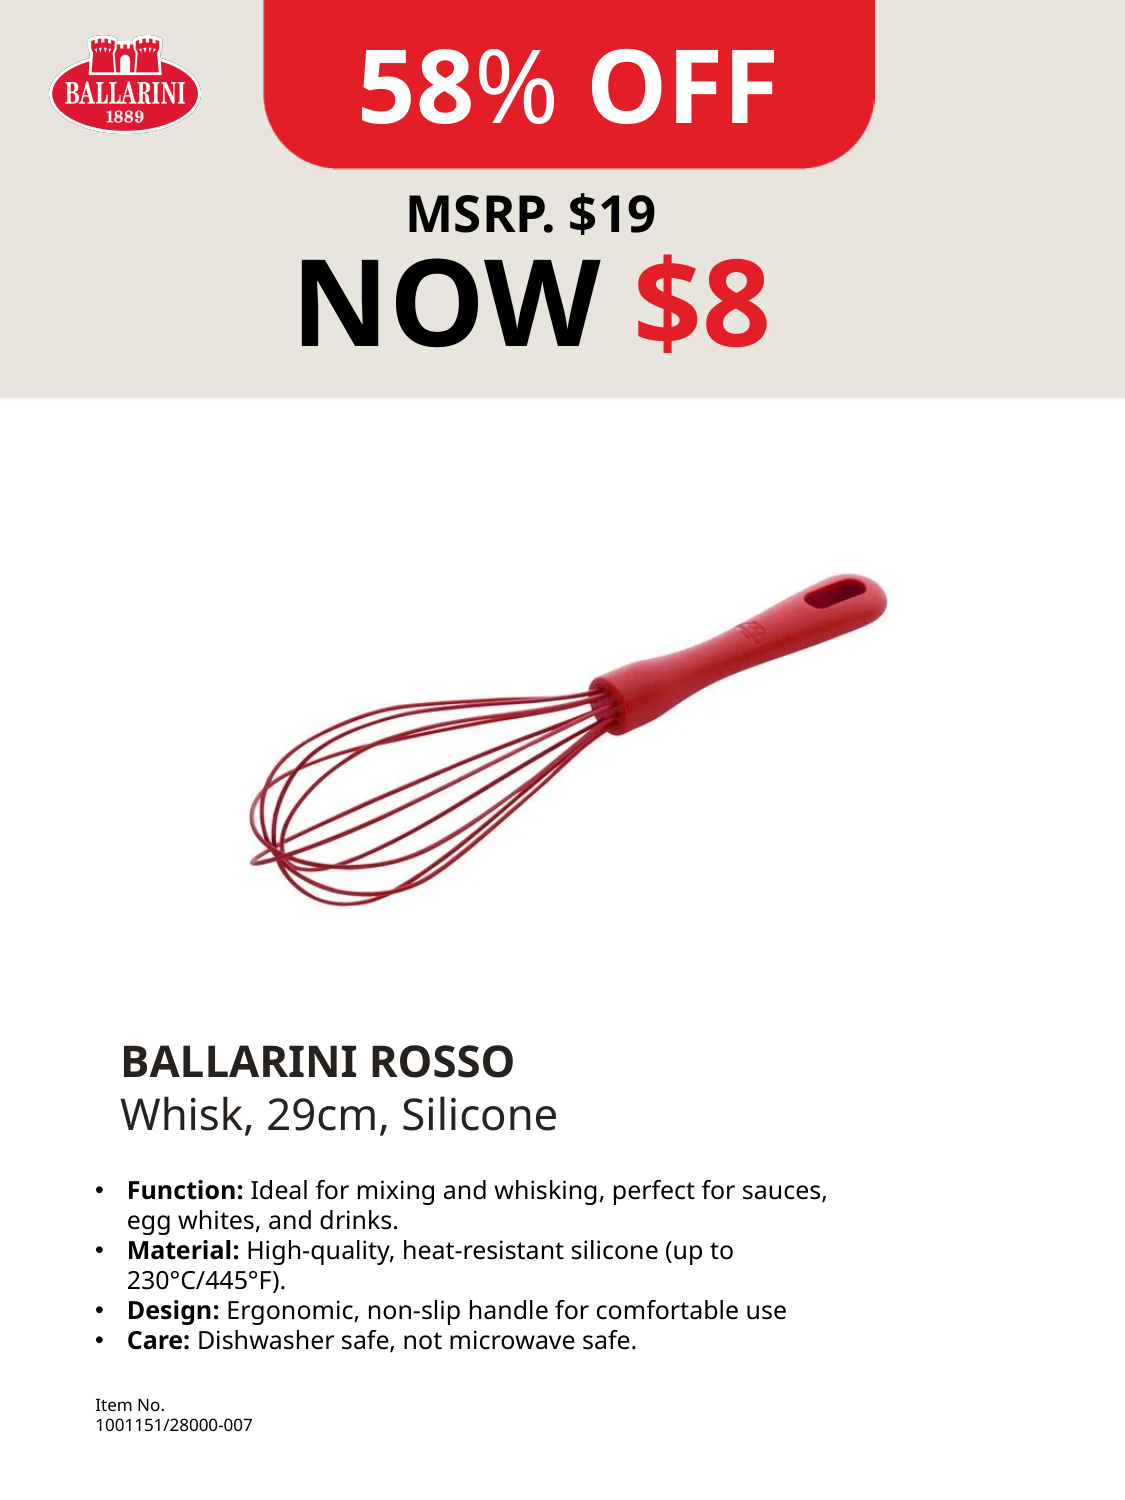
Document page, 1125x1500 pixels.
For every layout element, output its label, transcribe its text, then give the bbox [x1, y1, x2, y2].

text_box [162, 173, 901, 376]
text_box BALLARINI Rosso Whisk, 29cm, Silicone [104, 1026, 857, 1147]
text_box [199, 0, 938, 170]
text_box Function: Ideal for mixing and whisking, perfect for sauces, egg whites, and drinks. Material: High-quality, heat-resistant silicone (up to 230°C/445°F). Design: Ergonomic, non-slip handle for comfortable use Care: Dishwasher safe, not microwave safe. [80, 1167, 882, 1362]
picture [0, 0, 1125, 400]
picture [213, 546, 923, 954]
text_box Item No. 1001151/28000-007 [80, 1386, 272, 1443]
